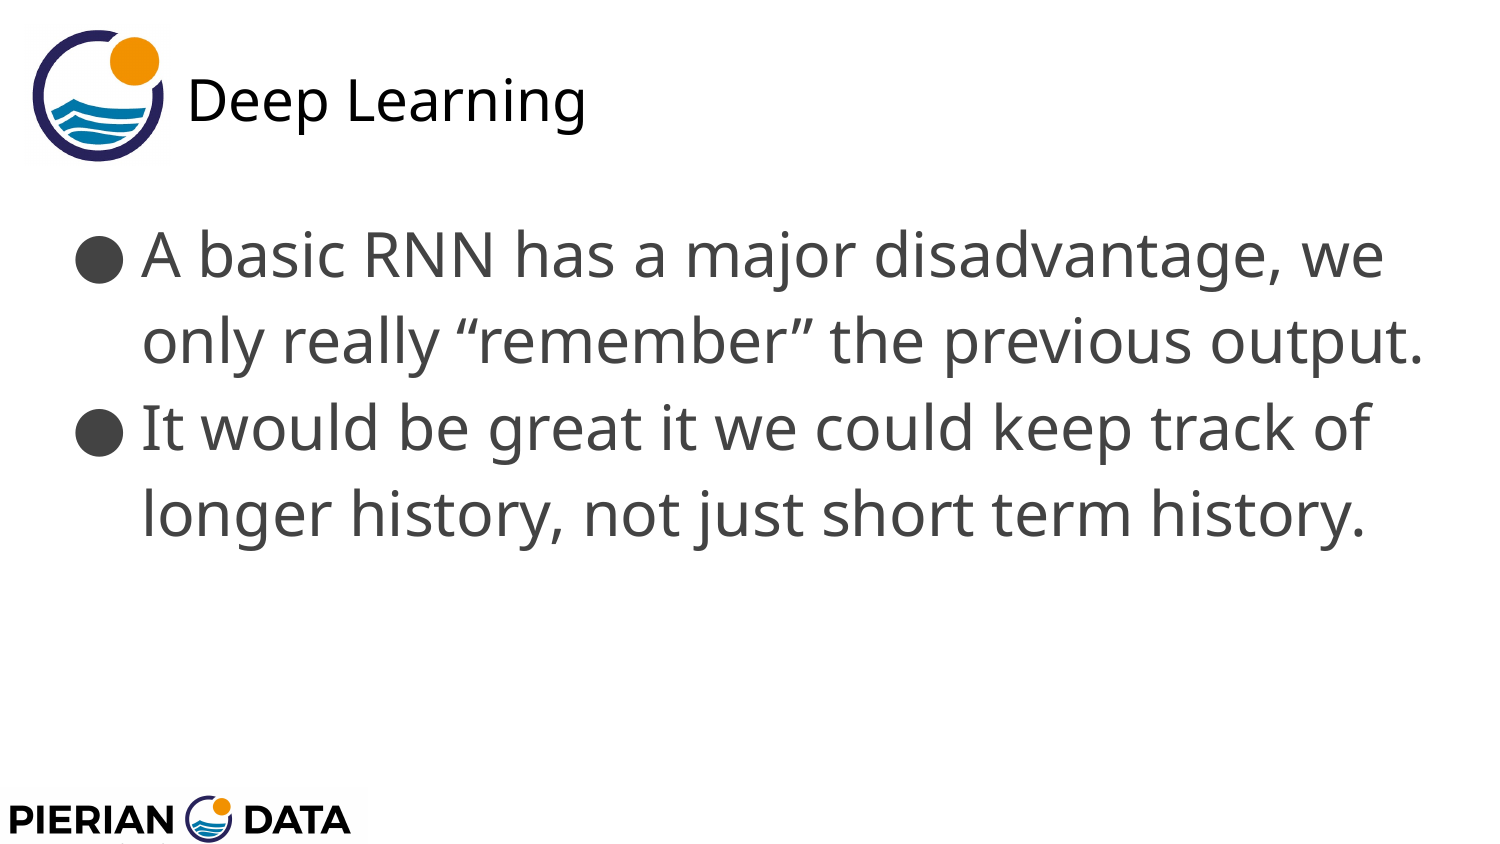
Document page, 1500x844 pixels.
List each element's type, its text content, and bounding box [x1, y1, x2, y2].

title Deep Learning [176, 48, 1449, 143]
picture [24, 24, 172, 167]
picture [0, 787, 368, 844]
list A basic RNN has a major disadvantage, we only really “remember” the previous output. It would be great it we could keep track of longer history, not just short term history. [51, 189, 1480, 750]
